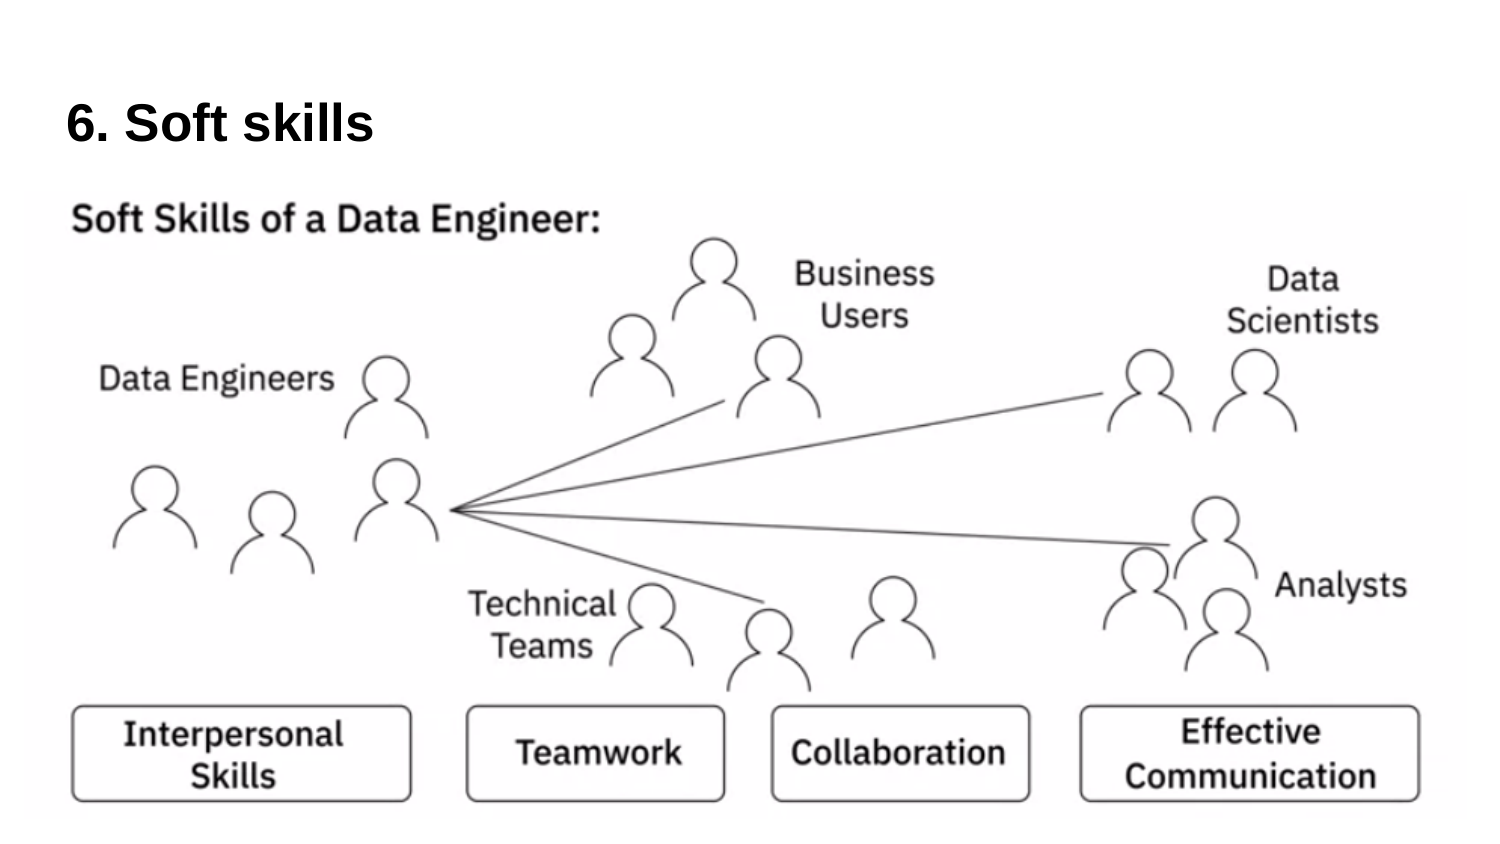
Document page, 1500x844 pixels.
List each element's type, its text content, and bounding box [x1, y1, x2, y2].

picture [24, 191, 1468, 819]
title 6. Soft skills [51, 72, 1449, 167]
